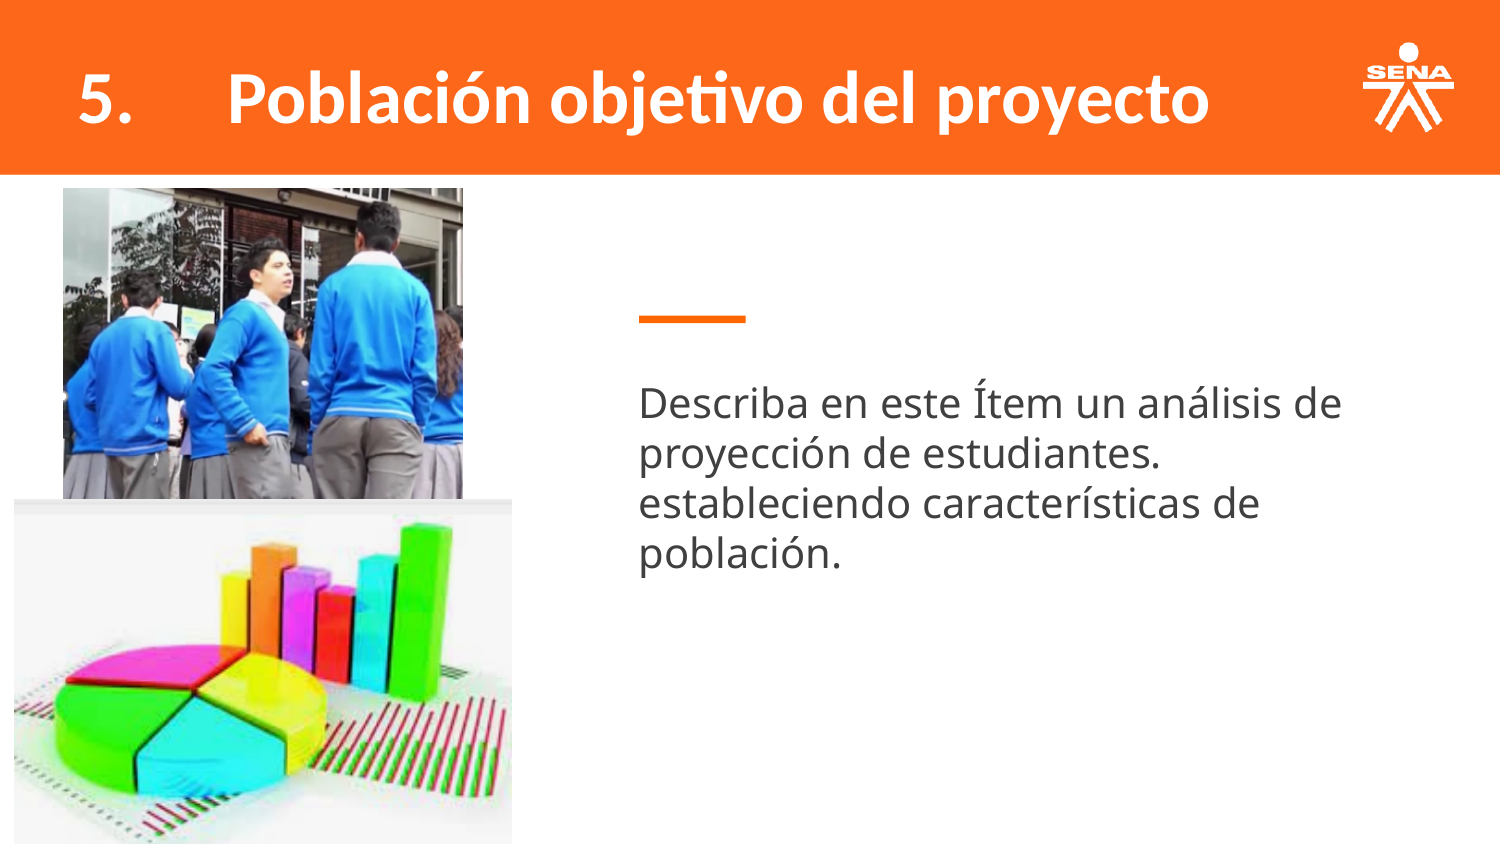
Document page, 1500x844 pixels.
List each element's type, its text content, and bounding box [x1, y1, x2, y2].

picture [0, 0, 1500, 844]
text_box Describa en este Ítem un análisis de proyección de estudiantes. estableciendo características de población. [623, 369, 1382, 585]
text_box 5. Población objetivo del proyecto [62, 40, 1398, 146]
text_box [639, 315, 746, 324]
